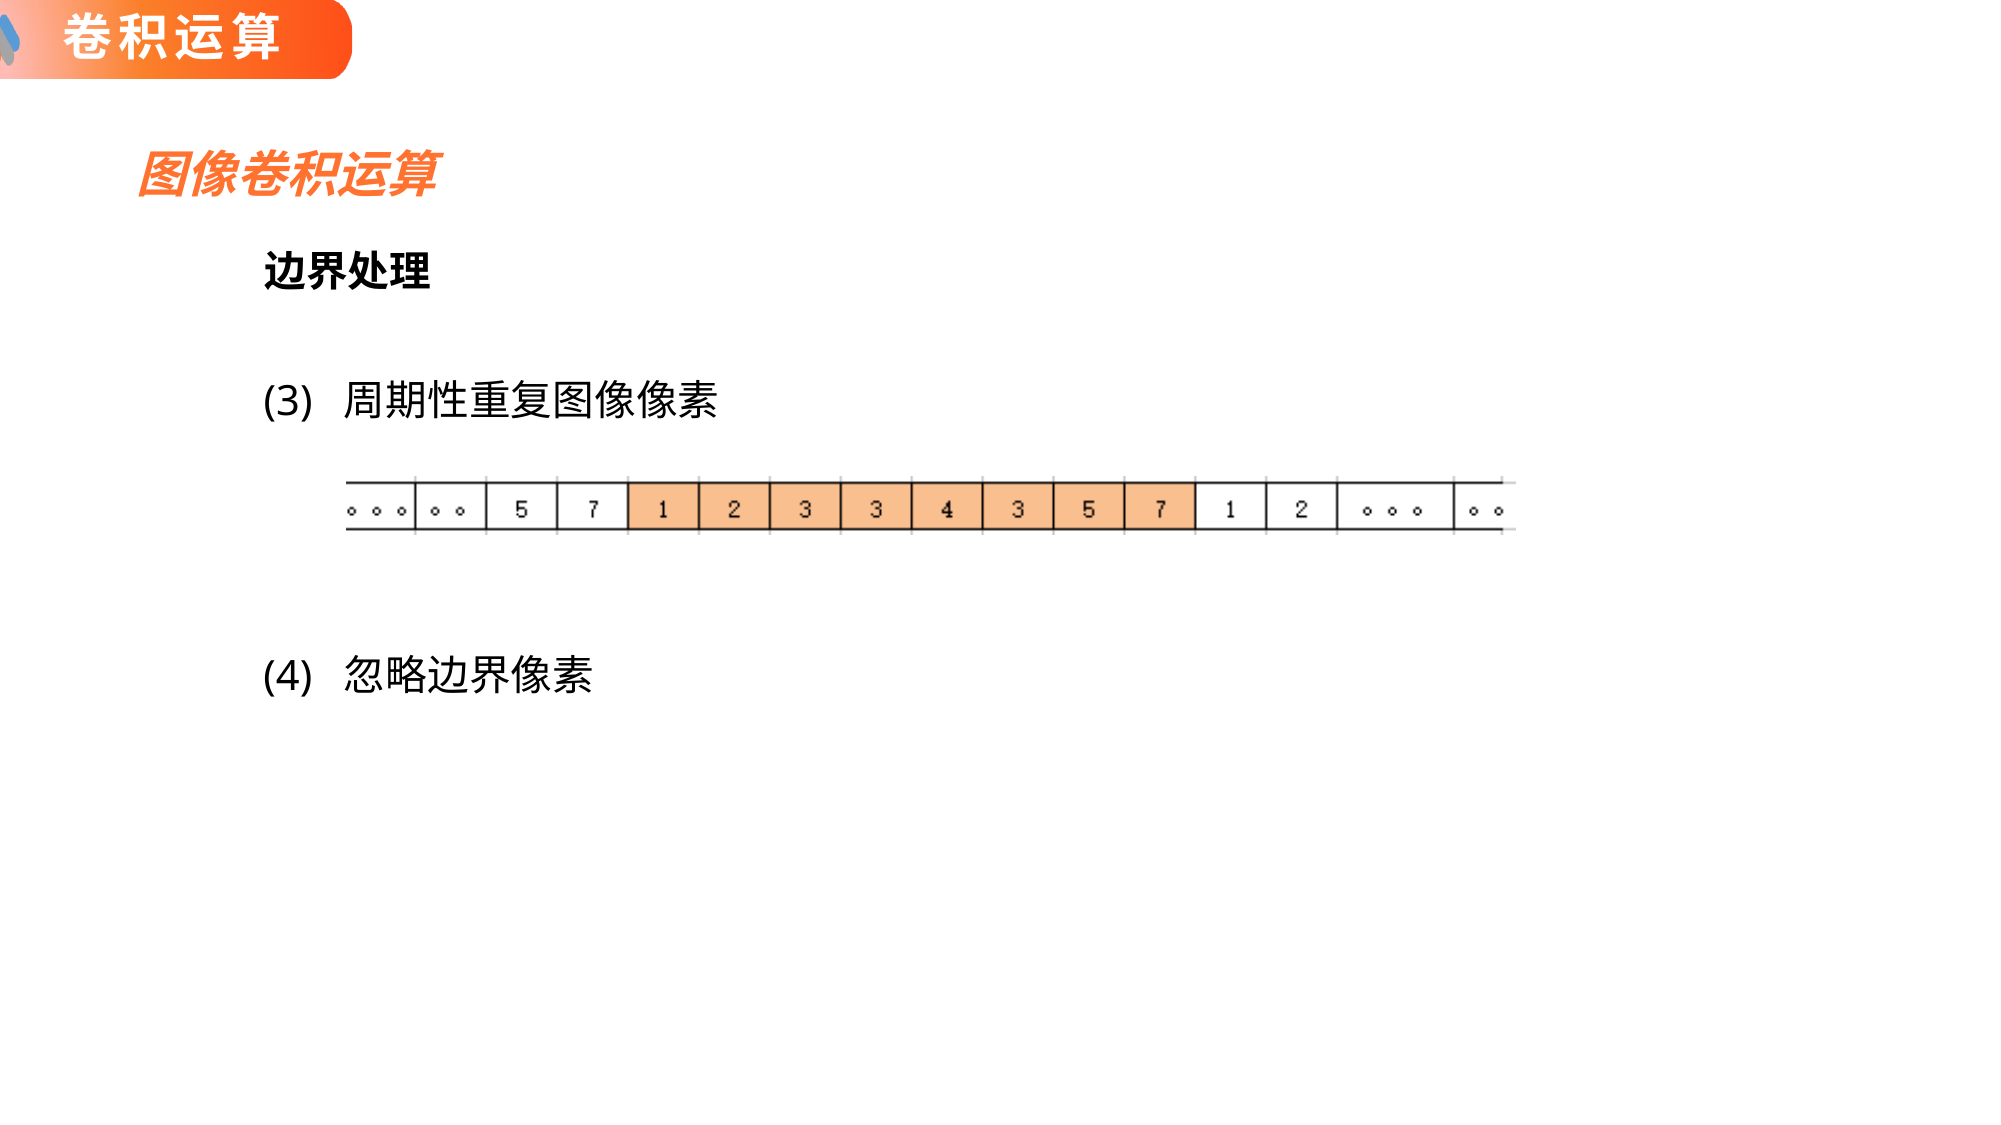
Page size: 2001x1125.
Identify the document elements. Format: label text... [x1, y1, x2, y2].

text_box 图像卷积运算 [121, 135, 452, 210]
picture [346, 476, 1516, 535]
text_box 边界处理 [249, 237, 447, 302]
title 卷积运算 [0, 0, 353, 79]
text_box (3) 周期性重复图像像素 [248, 366, 735, 432]
text_box (4) 忽略边界像素 [248, 640, 609, 706]
